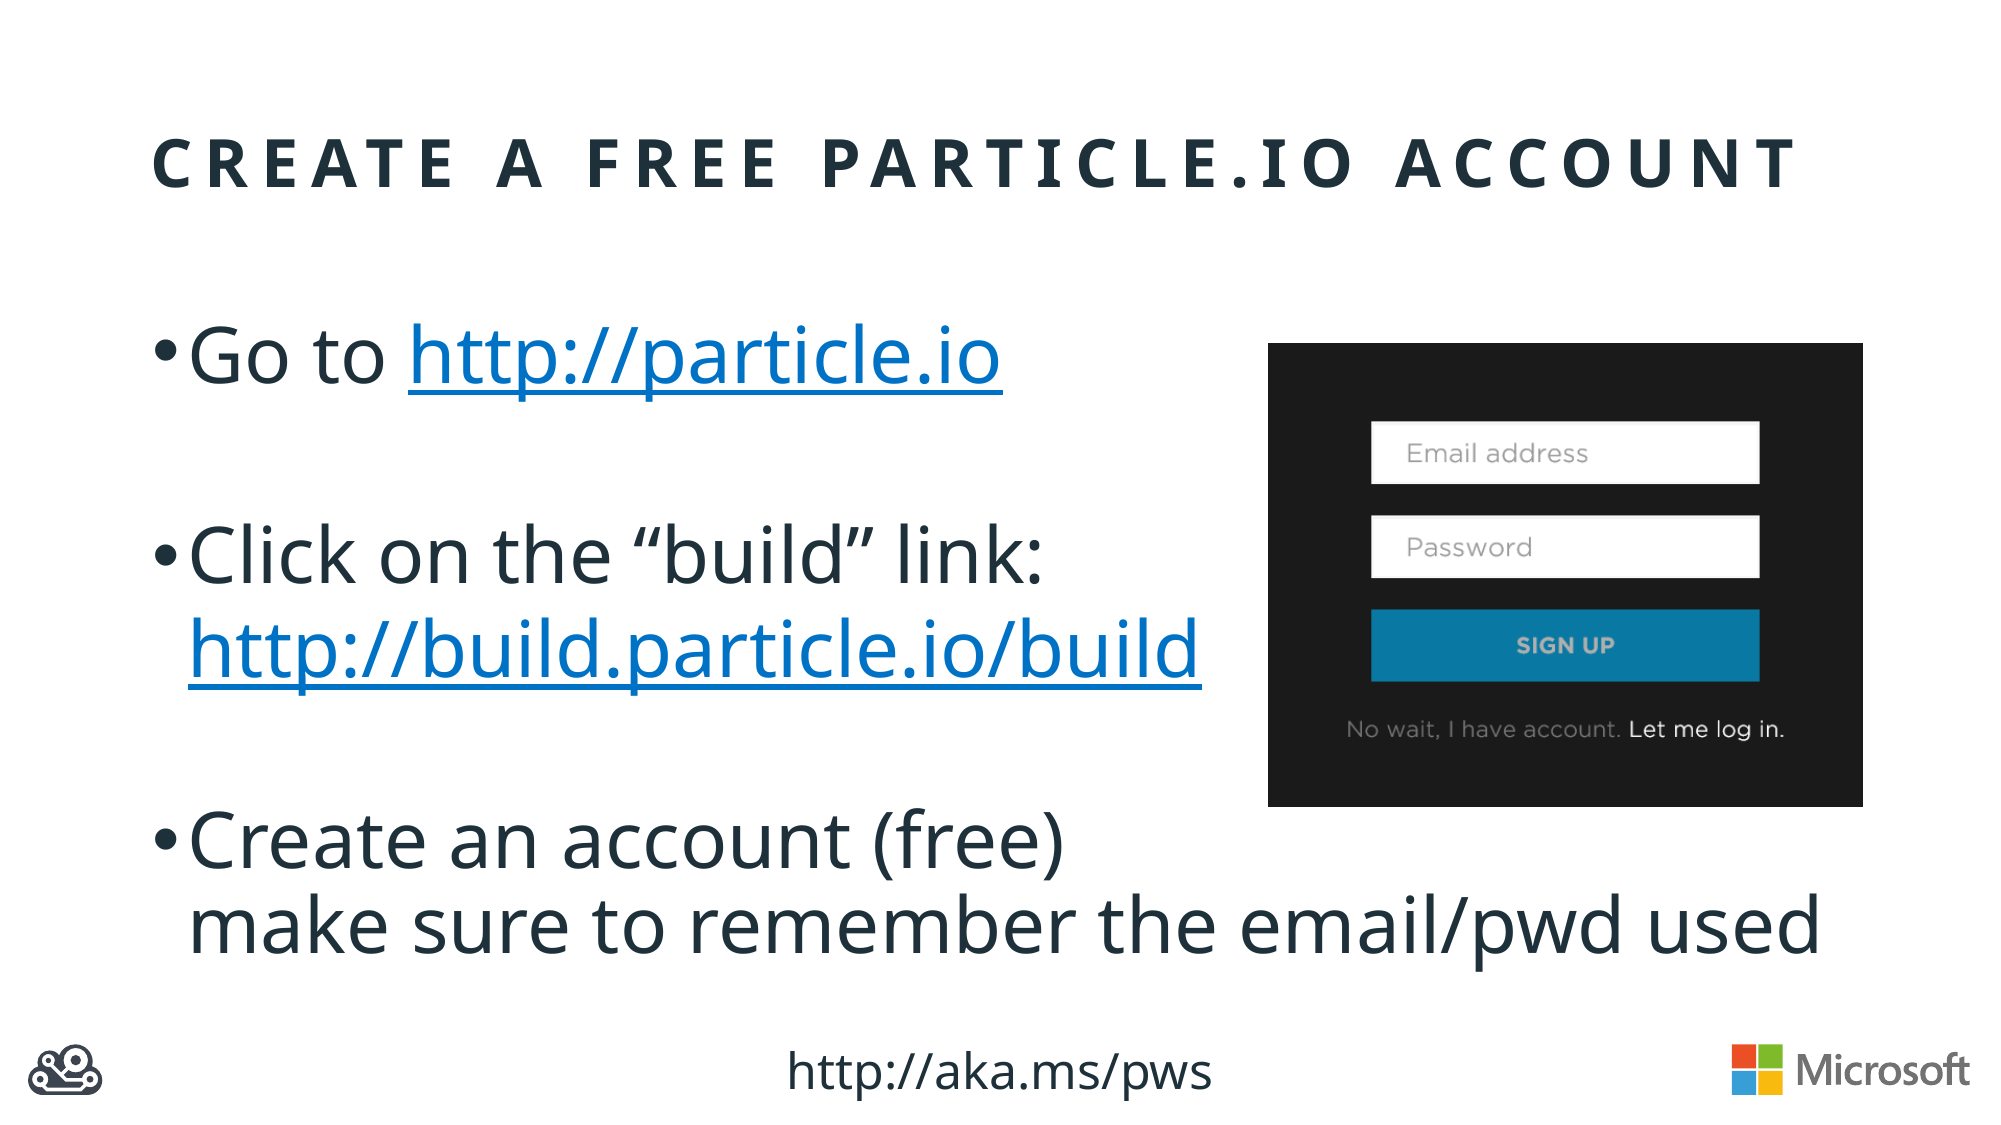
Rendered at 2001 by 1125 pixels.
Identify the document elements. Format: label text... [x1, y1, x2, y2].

list Go to http://particle.io Click on the “build” link: http://build.particle.io/build Create an account (free) make sure to remember the email/pwd used [137, 299, 1863, 1014]
title Create a free particle.io account [135, 57, 1860, 275]
picture [1268, 343, 1863, 807]
